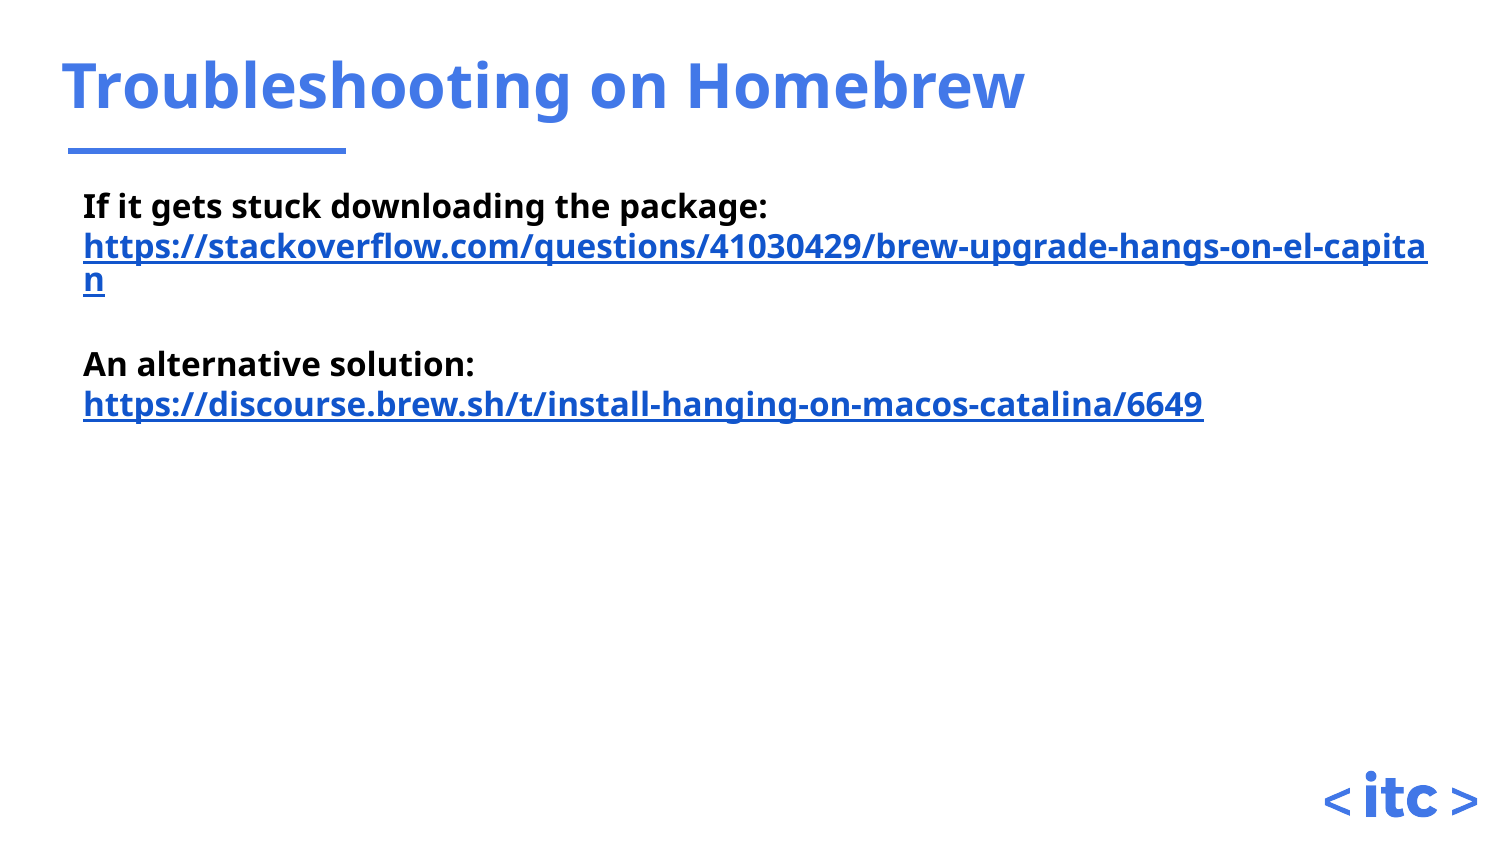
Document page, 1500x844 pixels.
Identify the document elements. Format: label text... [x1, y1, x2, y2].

text_box If it gets stuck downloading the package: https://stackoverflow.com/questions/41030429/brew-upgrade-hangs-on-el-capitan An alternative solution: https://discourse.brew.sh/t/install-hanging-on-macos-catalina/6649 [68, 170, 1461, 733]
text_box Troubleshooting on Homebrew T [46, 39, 1318, 136]
picture [1316, 759, 1485, 828]
